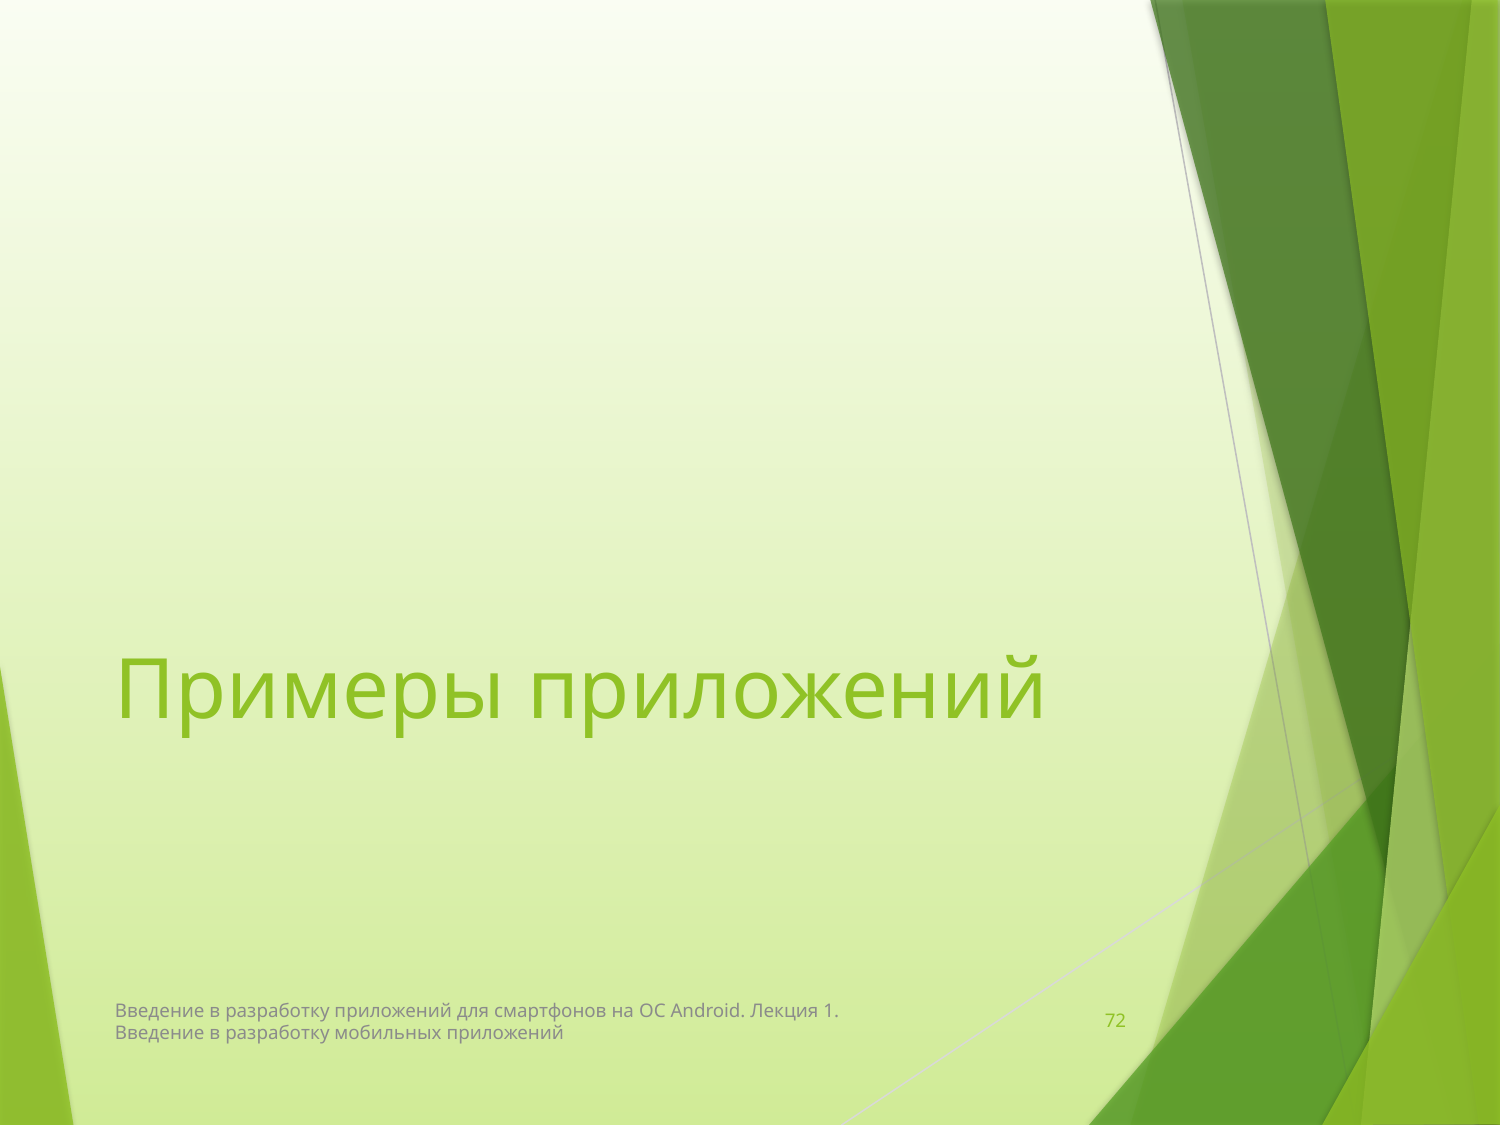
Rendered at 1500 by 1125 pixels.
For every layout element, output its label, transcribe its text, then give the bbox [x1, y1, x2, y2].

title Примеры приложений [99, 443, 1142, 743]
footer Введение в разработку приложений для смартфонов на ОС Android. Лекция 1. Введение в разработку мобильных приложений [99, 991, 859, 1051]
slide_number 72 [1057, 991, 1142, 1051]
